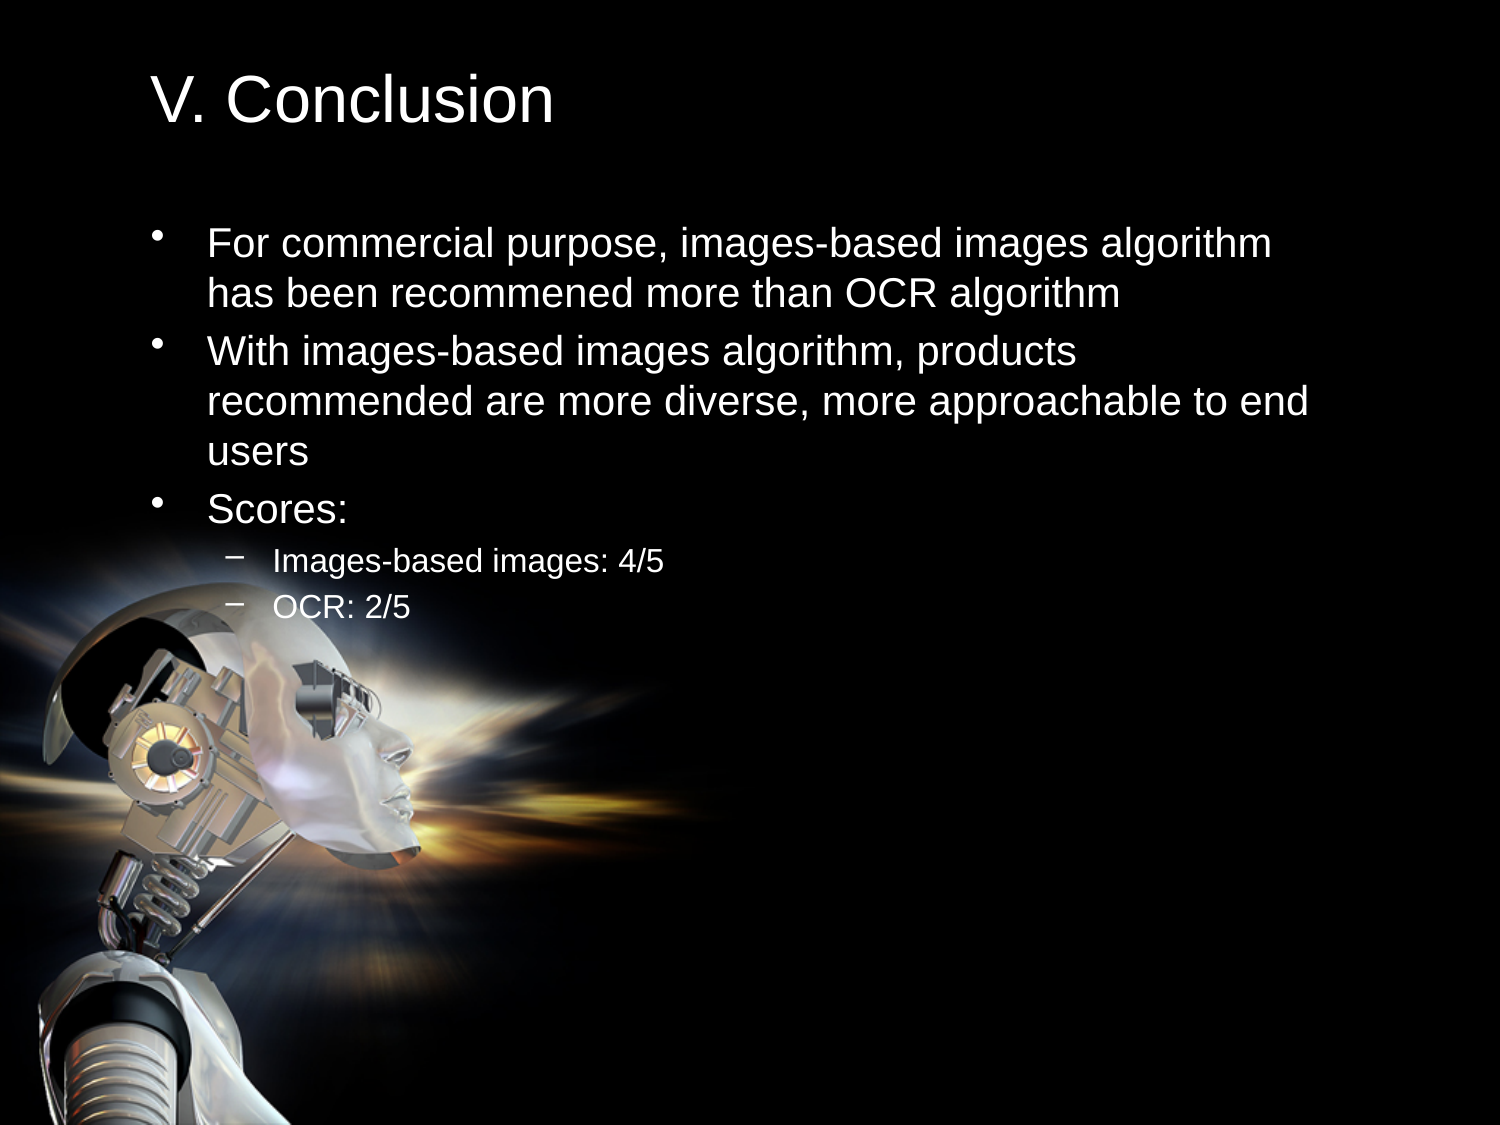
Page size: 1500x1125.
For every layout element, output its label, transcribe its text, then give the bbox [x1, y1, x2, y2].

list For commercial purpose, images-based images algorithm has been recommened more than OCR algorithm With images-based images algorithm, products recommended are more diverse, more approachable to end users Scores: Images-based images: 4/5 OCR: 2/5 [135, 208, 1364, 1011]
title V. Conclusion [135, 54, 1388, 138]
picture [0, 0, 1500, 1125]
